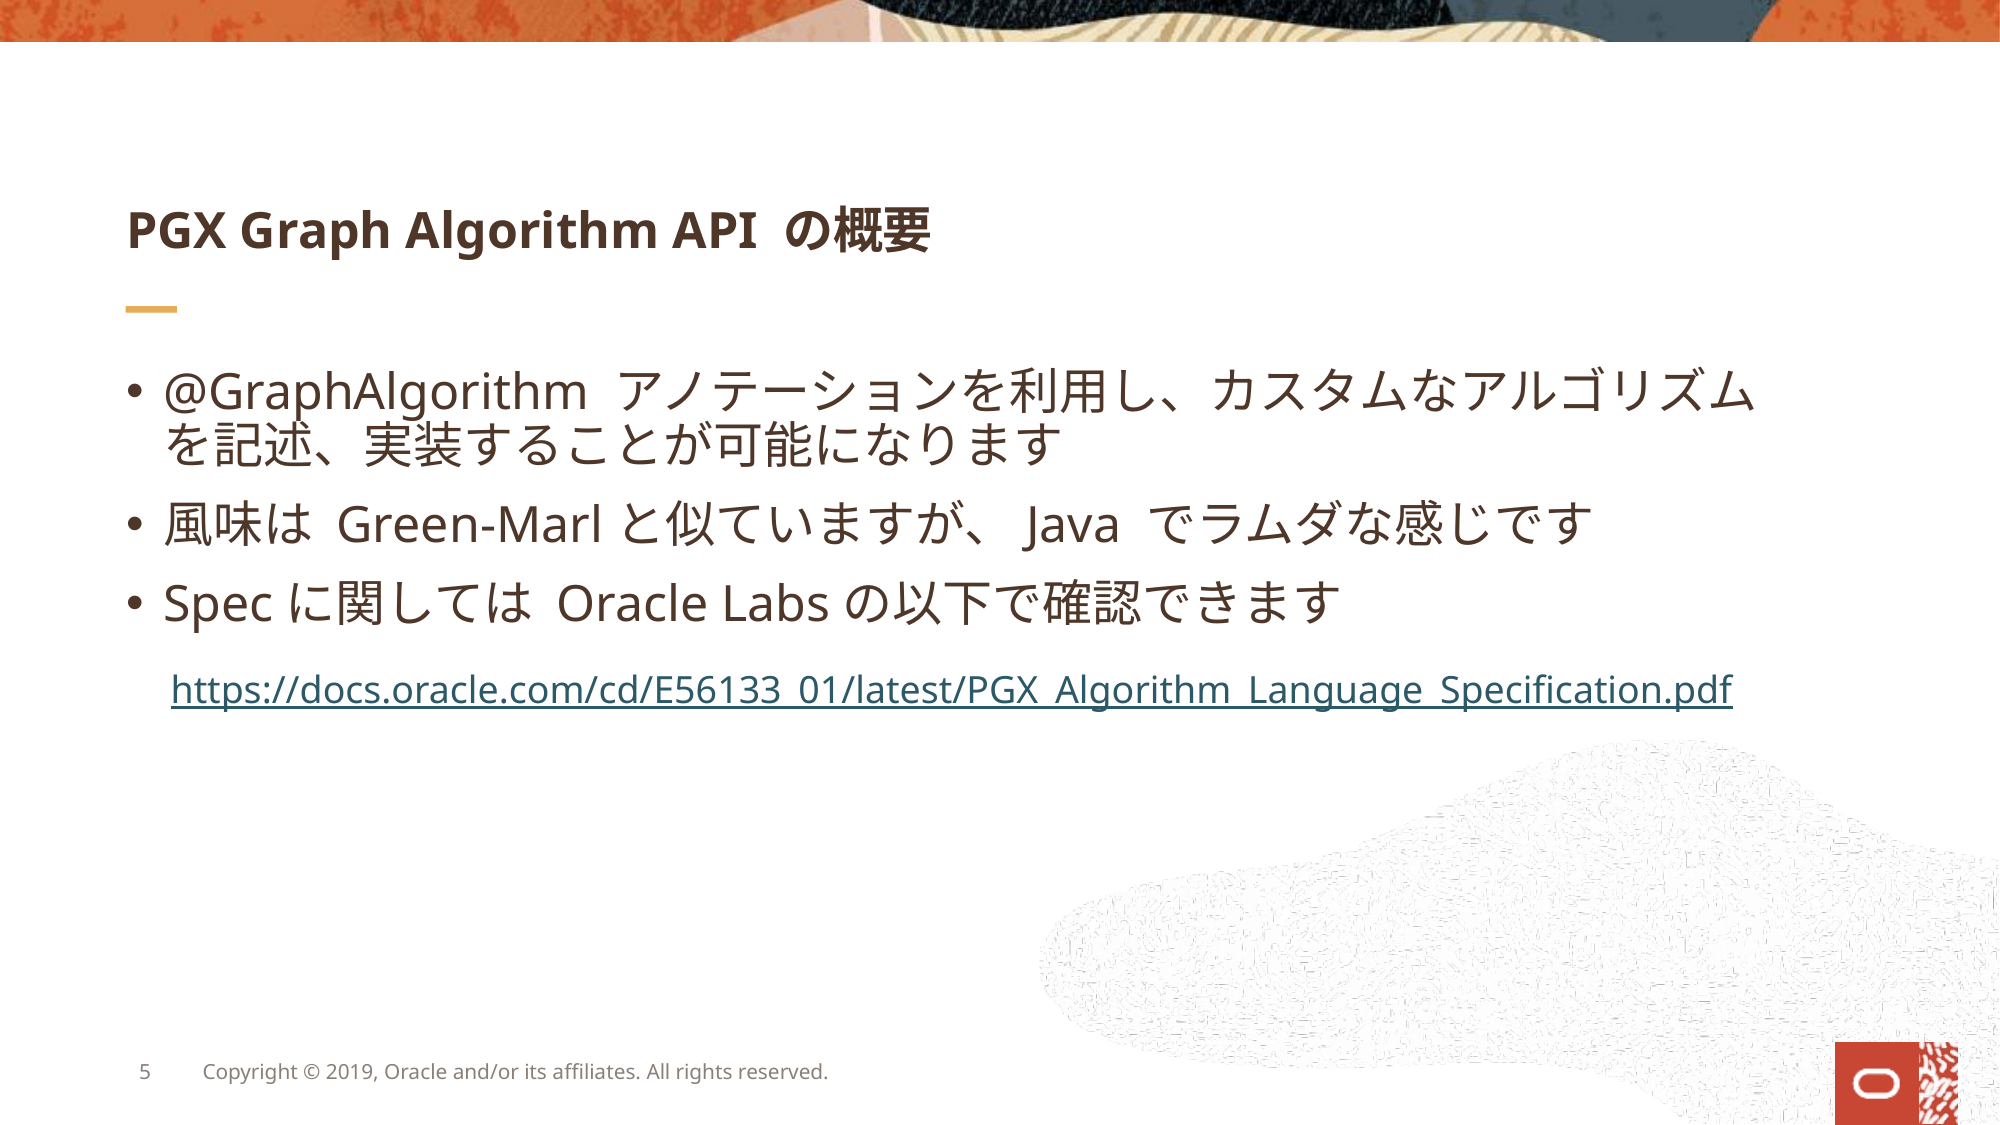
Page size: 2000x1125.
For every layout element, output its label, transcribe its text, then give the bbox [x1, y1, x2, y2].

list @GraphAlgorithm アノテーションを利用し、カスタムなアルゴリズムを記述、実装することが可能になります 風味は Green-Marlと似ていますが、Java でラムダな感じです Specに関しては Oracle Labsの以下で確認できます [126, 359, 1819, 1019]
title PGX Graph Algorithm API の概要 [125, 128, 1819, 267]
picture [1039, 739, 2000, 1125]
footer Copyright © 2019, Oracle and/or its affiliates. All rights reserved. [188, 1042, 863, 1103]
slide_number 5 [124, 1042, 188, 1103]
text_box https://docs.oracle.com/cd/E56133_01/latest/PGX_Algorithm_Language_Specification.pdf [155, 658, 1857, 725]
picture [0, 0, 2000, 42]
